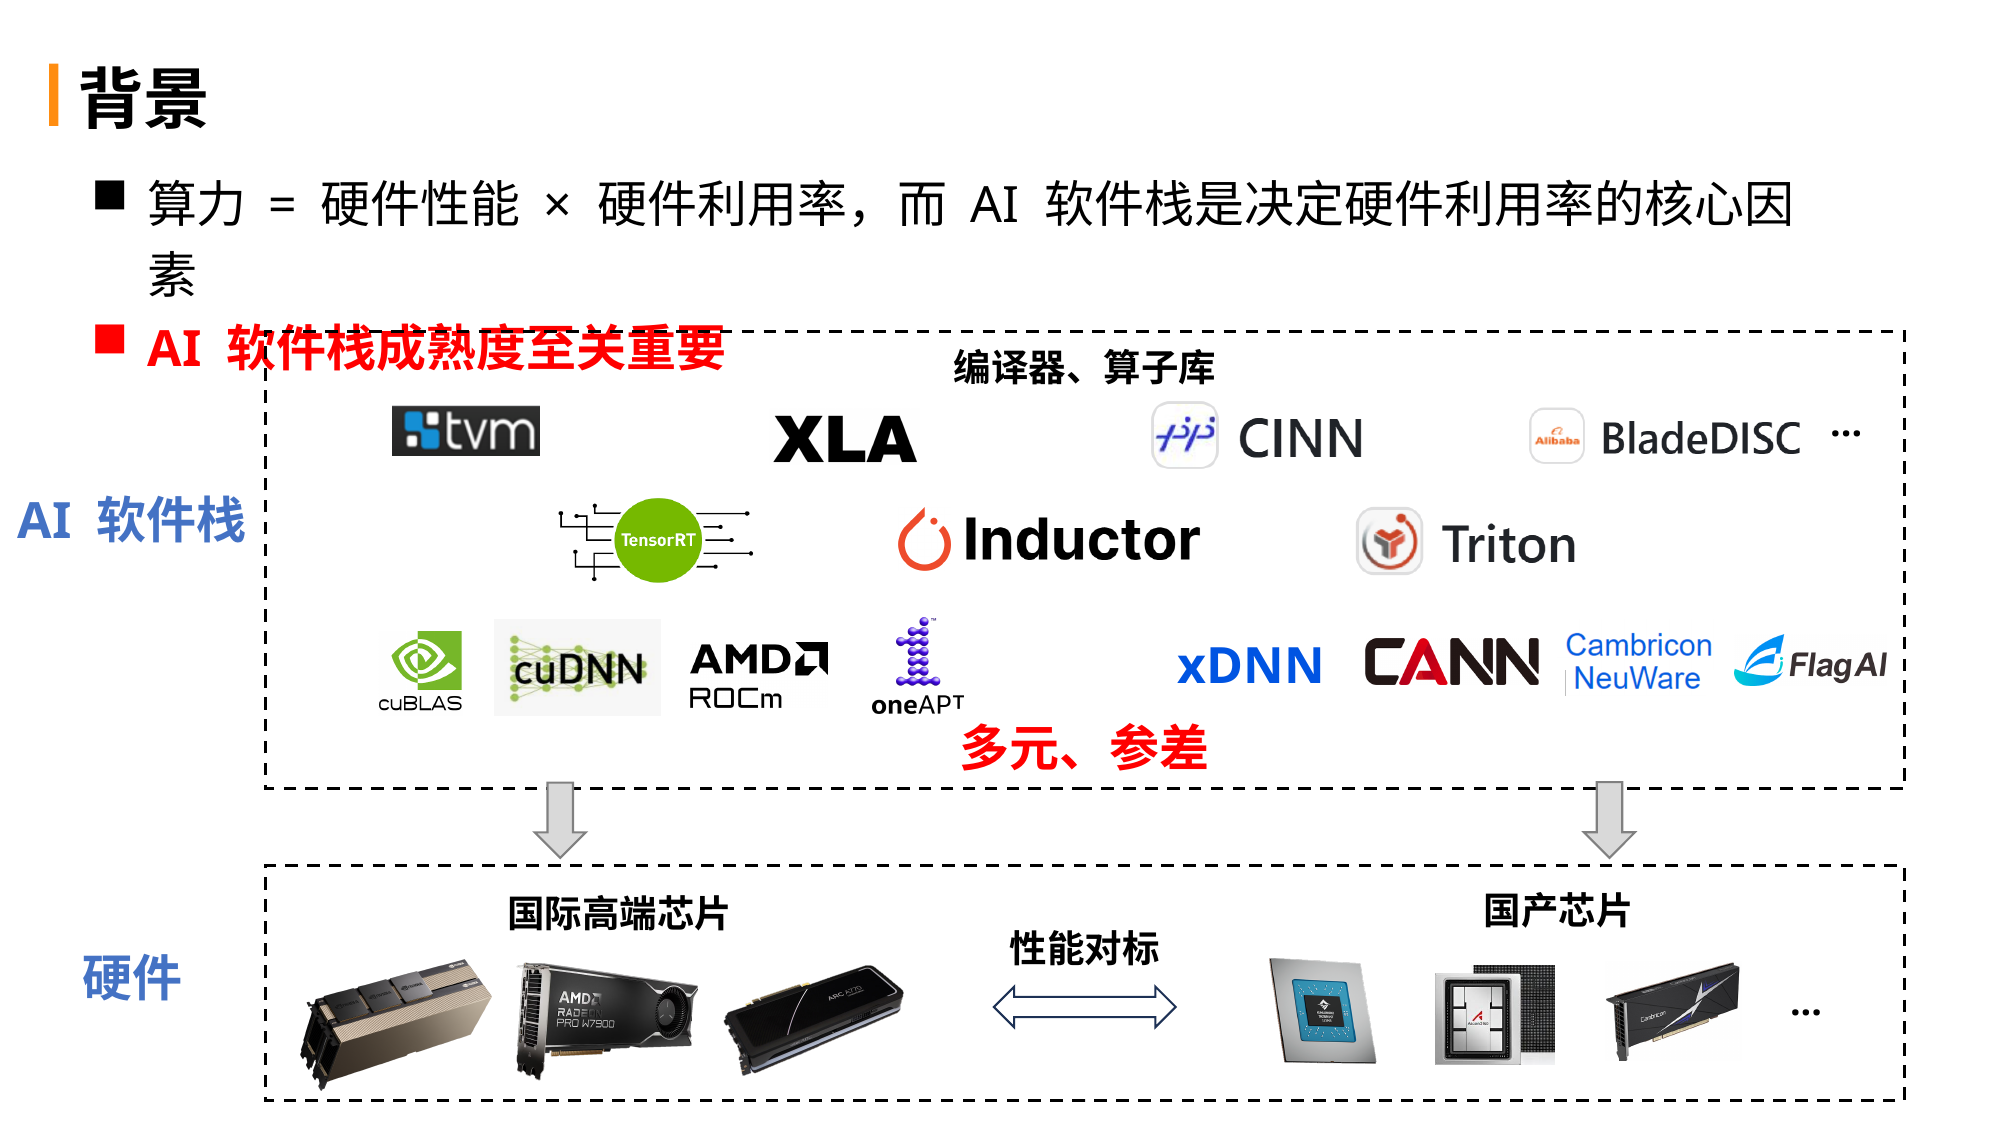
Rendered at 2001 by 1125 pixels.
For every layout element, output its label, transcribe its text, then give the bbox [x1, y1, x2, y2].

text_box ... [1815, 391, 1878, 452]
picture [1364, 638, 1539, 685]
text_box [264, 865, 1905, 1101]
picture [690, 642, 828, 708]
text_box 编译器、算子库 [938, 336, 1231, 397]
picture [872, 617, 964, 714]
picture [378, 631, 463, 716]
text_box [1265, 880, 1838, 1076]
text_box [532, 781, 589, 860]
picture [554, 495, 760, 587]
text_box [300, 882, 939, 1092]
text_box [49, 63, 59, 126]
picture [769, 408, 920, 465]
text_box [992, 984, 1178, 1030]
text_box [1581, 781, 1638, 860]
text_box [898, 503, 1210, 572]
text_box [264, 330, 1905, 789]
text_box 硬件 [67, 938, 198, 1014]
text_box AI 软件栈 [3, 481, 262, 556]
text_box 多元、参差 [944, 708, 1225, 784]
picture [1526, 404, 1805, 466]
text_box 背景 [76, 55, 1781, 137]
picture [1147, 396, 1368, 478]
picture [1557, 619, 1714, 696]
picture [392, 405, 540, 456]
text_box 算力 = 硬件性能 × 硬件利用率，而 AI 软件栈是决定硬件利用率的核心因素 AI 软件栈成熟度至关重要 [76, 152, 1847, 384]
picture [1734, 634, 1887, 686]
picture [494, 619, 661, 716]
picture [1352, 503, 1583, 579]
